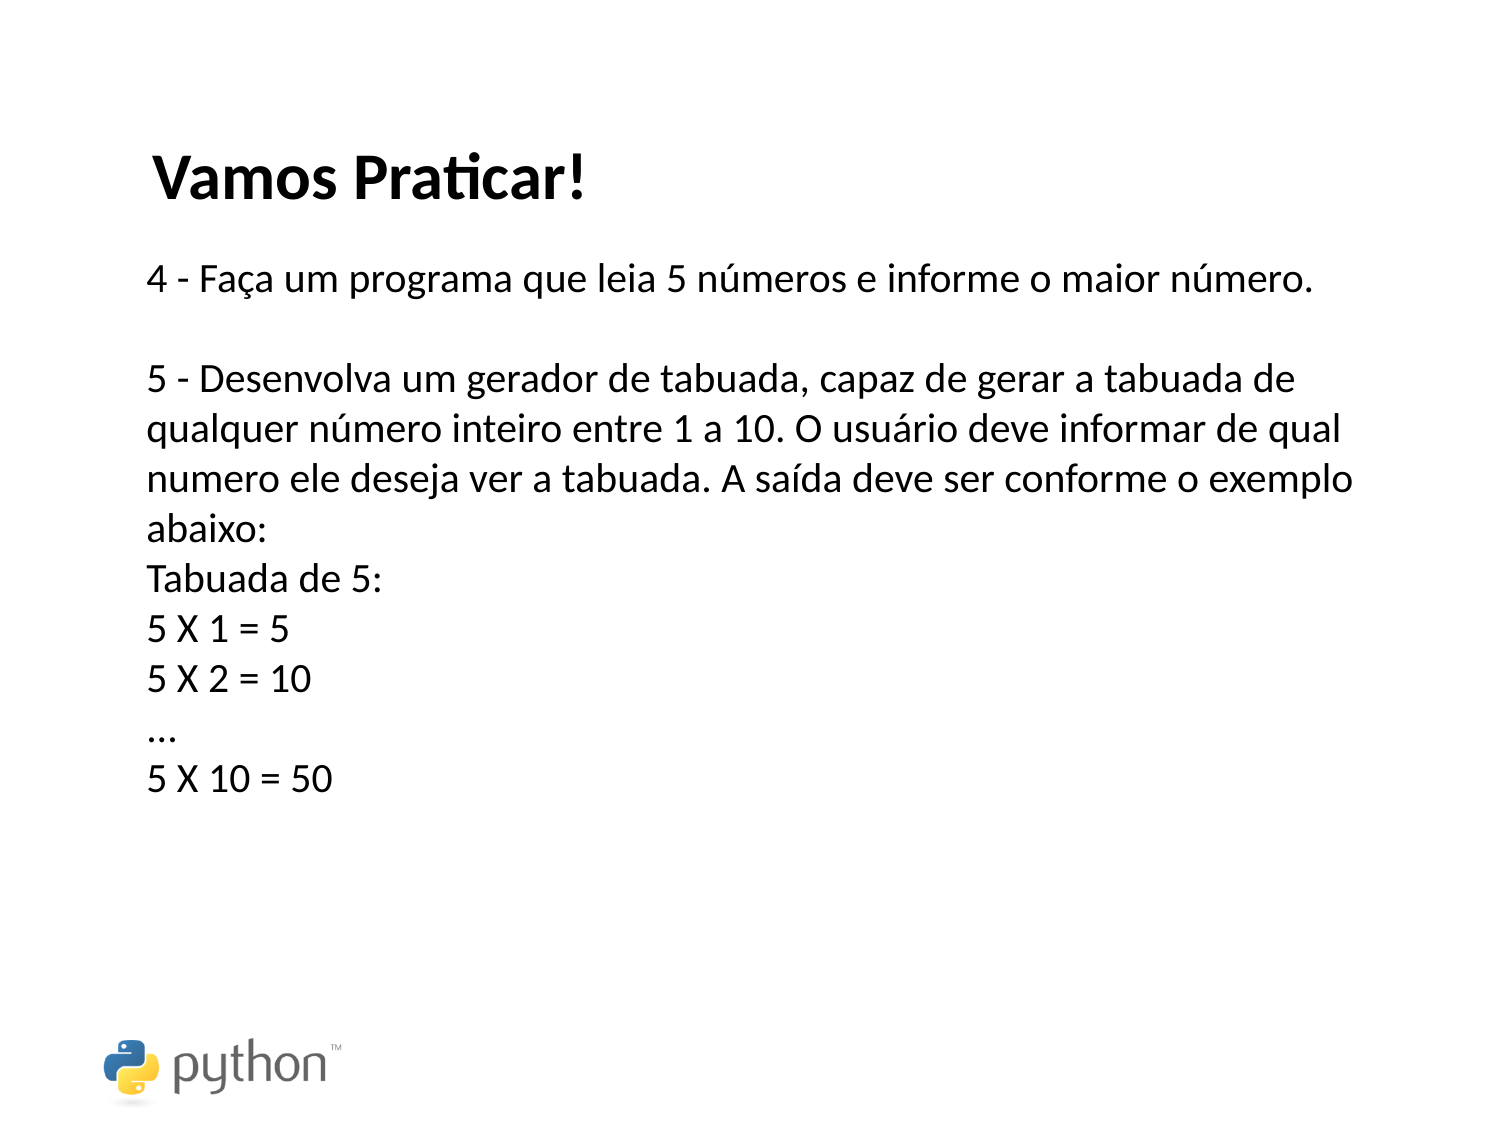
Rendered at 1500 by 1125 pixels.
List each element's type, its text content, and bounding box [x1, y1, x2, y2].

text_box Vamos Praticar! [137, 125, 604, 243]
text_box 4 - Faça um programa que leia 5 números e informe o maior número. 5 - Desenvolva um gerador de tabuada, capaz de gerar a tabuada de qualquer número inteiro entre 1 a 10. O usuário deve informar de qual numero ele deseja ver a tabuada. A saída deve ser conforme o exemplo abaixo: Tabuada de 5: 5 X 1 = 5 5 X 2 = 10 ... 5 X 10 = 50 [131, 243, 1431, 809]
picture [64, 1022, 364, 1125]
